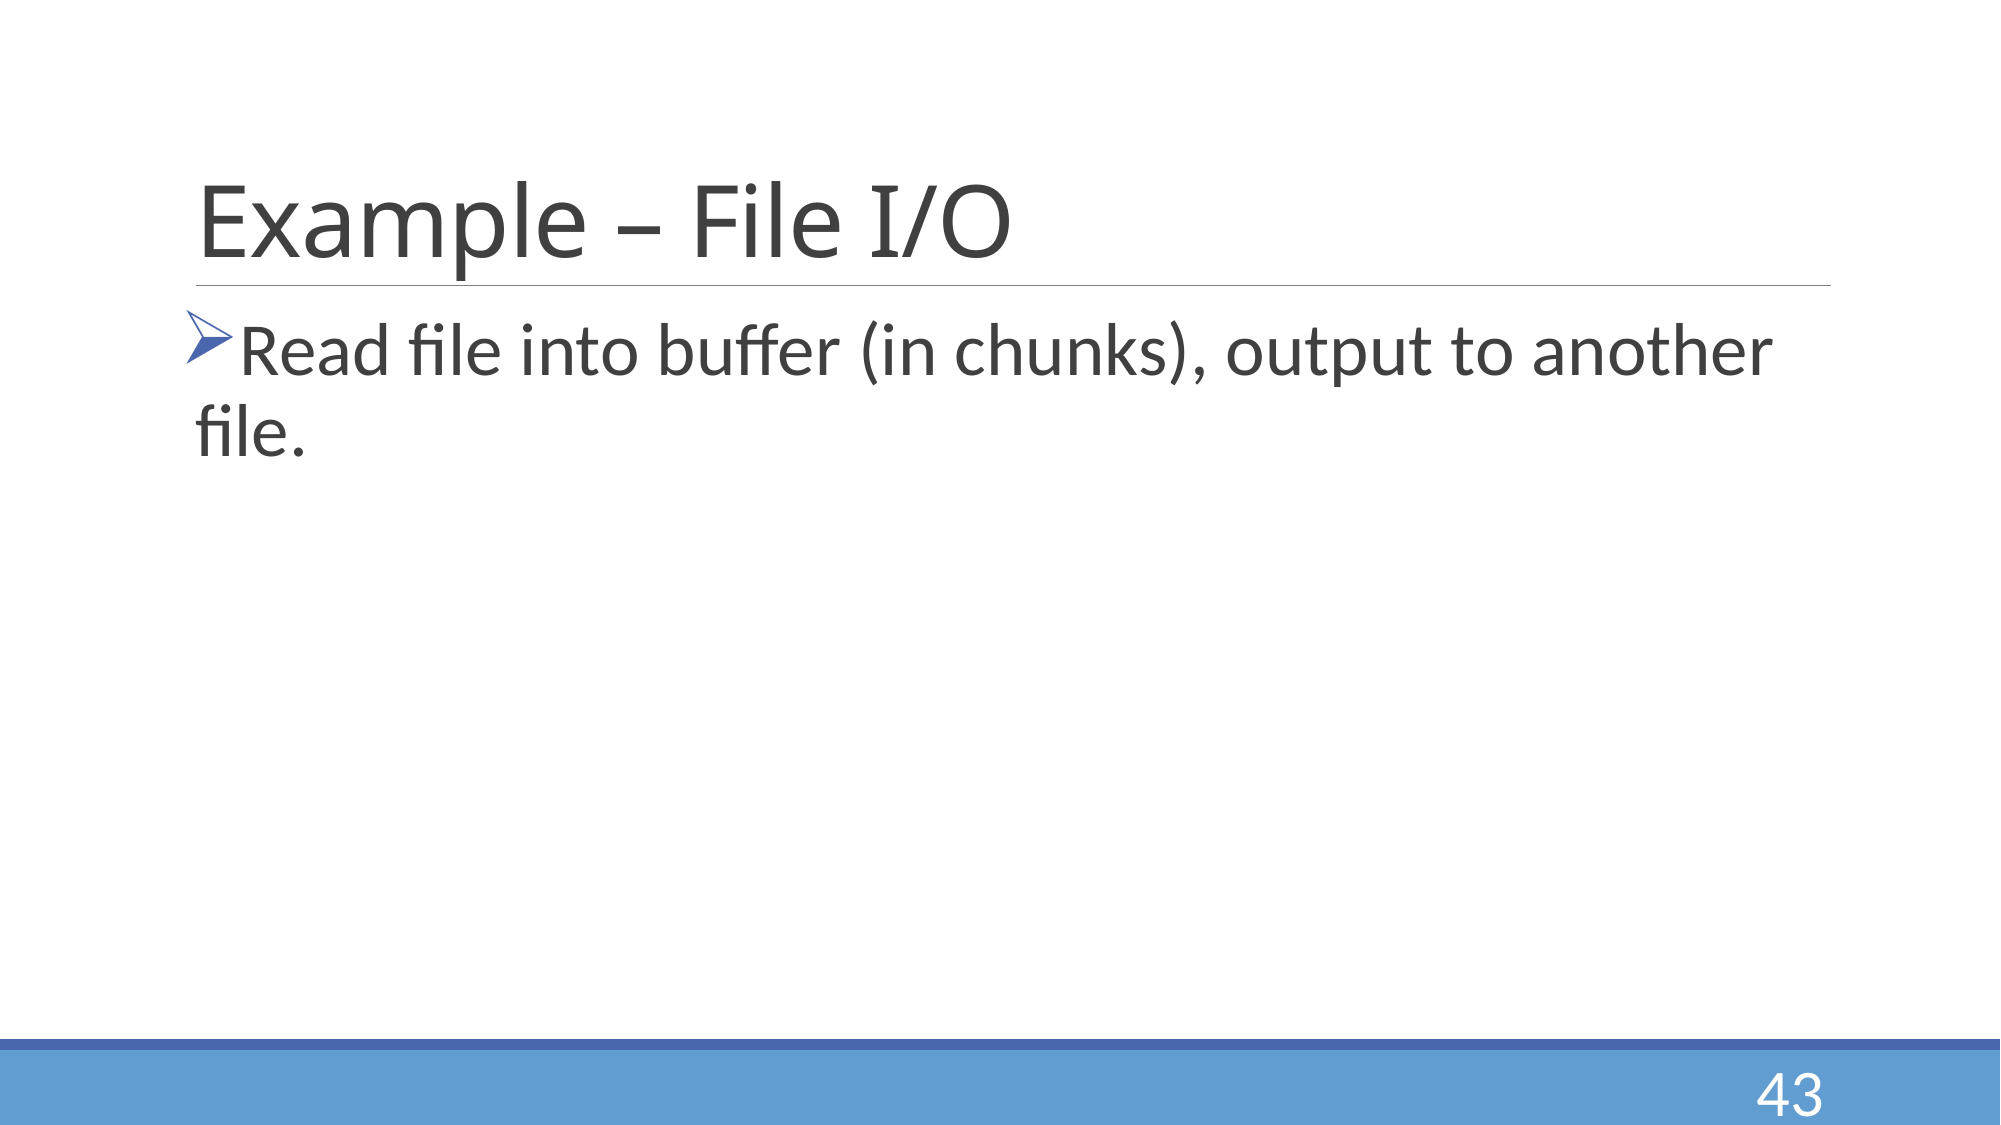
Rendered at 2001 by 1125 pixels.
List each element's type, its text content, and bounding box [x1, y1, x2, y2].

title Example – File I/O [180, 47, 1830, 285]
list Read file into buffer (in chunks), output to another file. [180, 302, 1830, 963]
slide_number 43 [1624, 1059, 1840, 1120]
